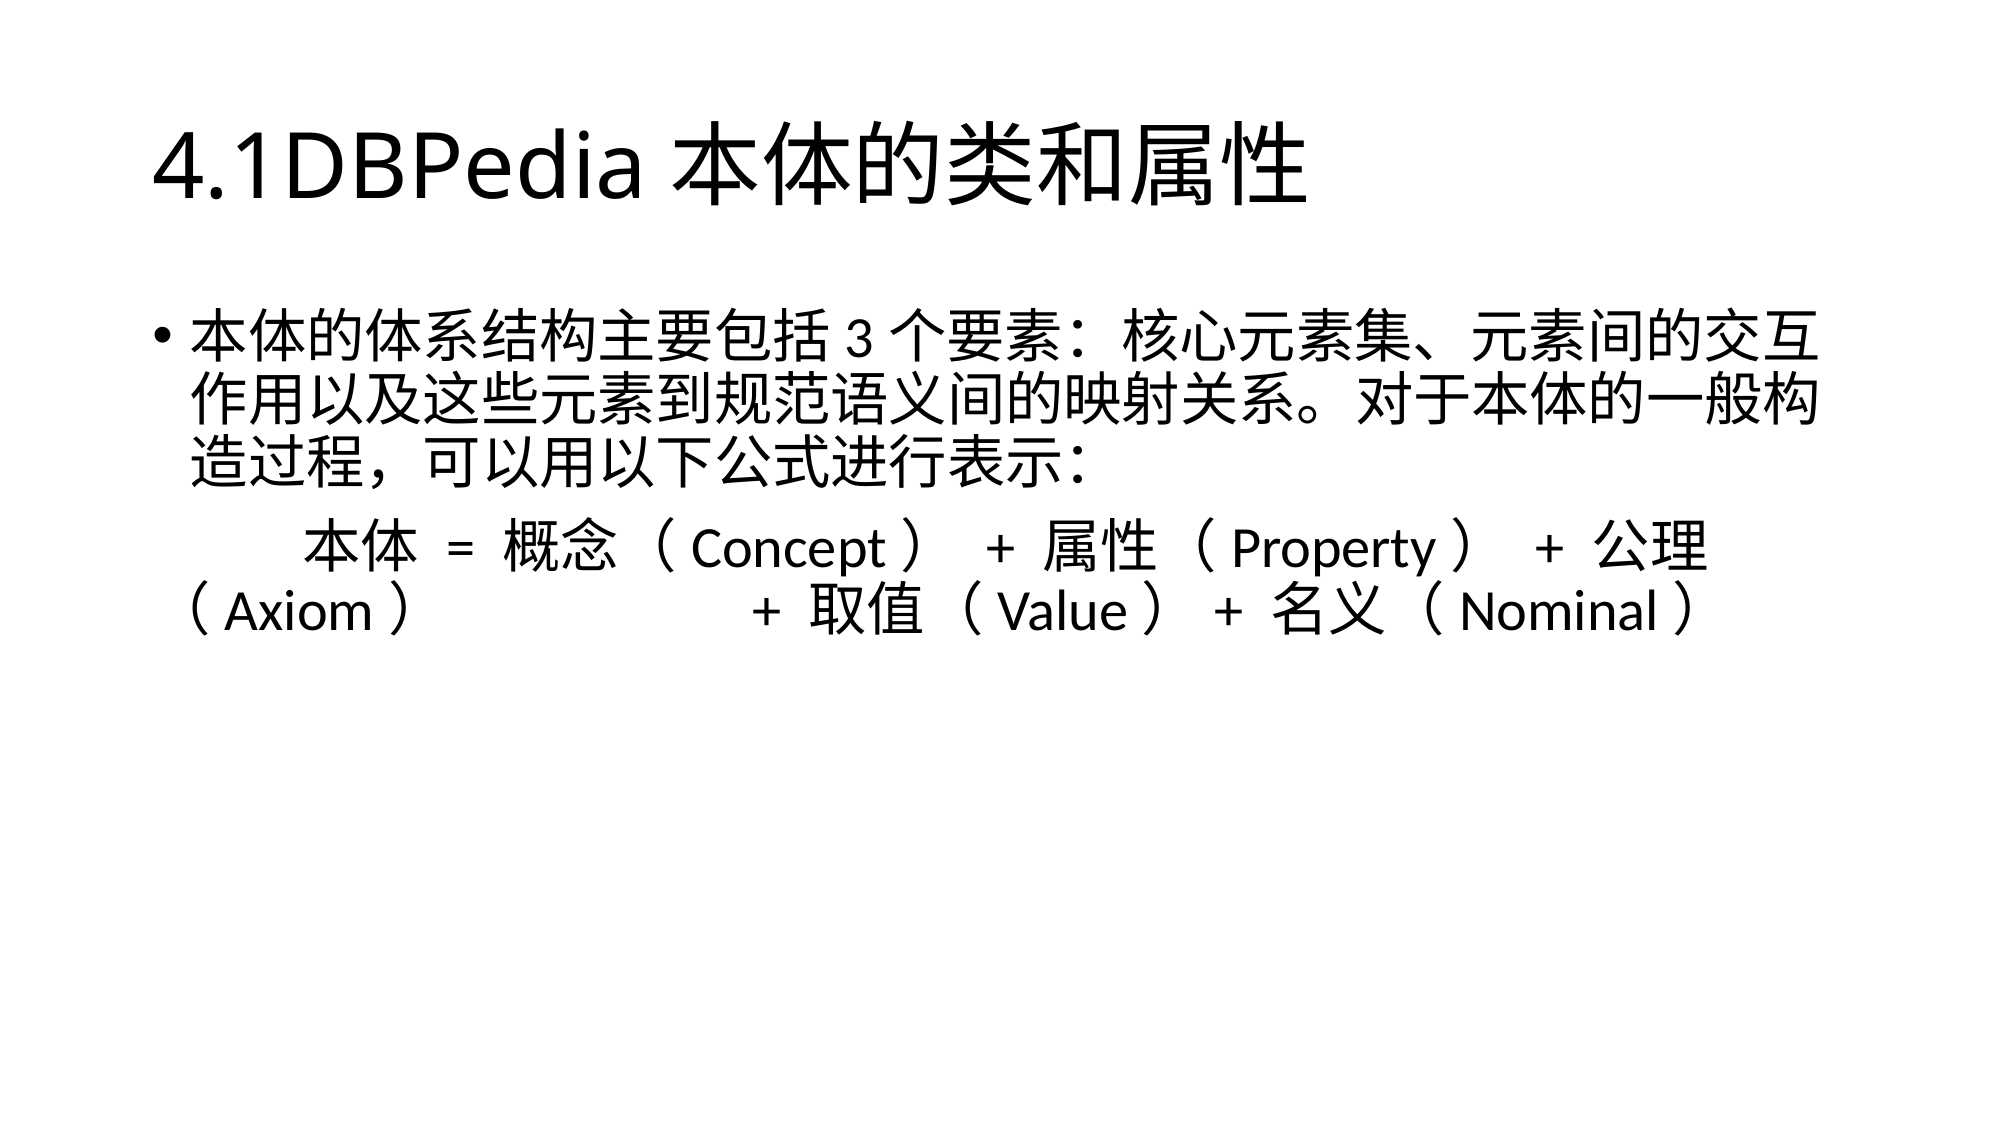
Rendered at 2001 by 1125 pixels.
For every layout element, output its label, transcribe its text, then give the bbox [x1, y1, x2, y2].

title 4.1DBPedia本体的类和属性 [137, 59, 1863, 278]
list 本体的体系结构主要包括3个要素：核心元素集、元素间的交互作用以及这些元素到规范语义间的映射关系。对于本体的一般构造过程，可以用以下公式进行表示： 本体 = 概念（Concept） + 属性（Property） + 公理（Axiom） + 取值（Value）+ 名义（Nominal） [137, 299, 1863, 1014]
